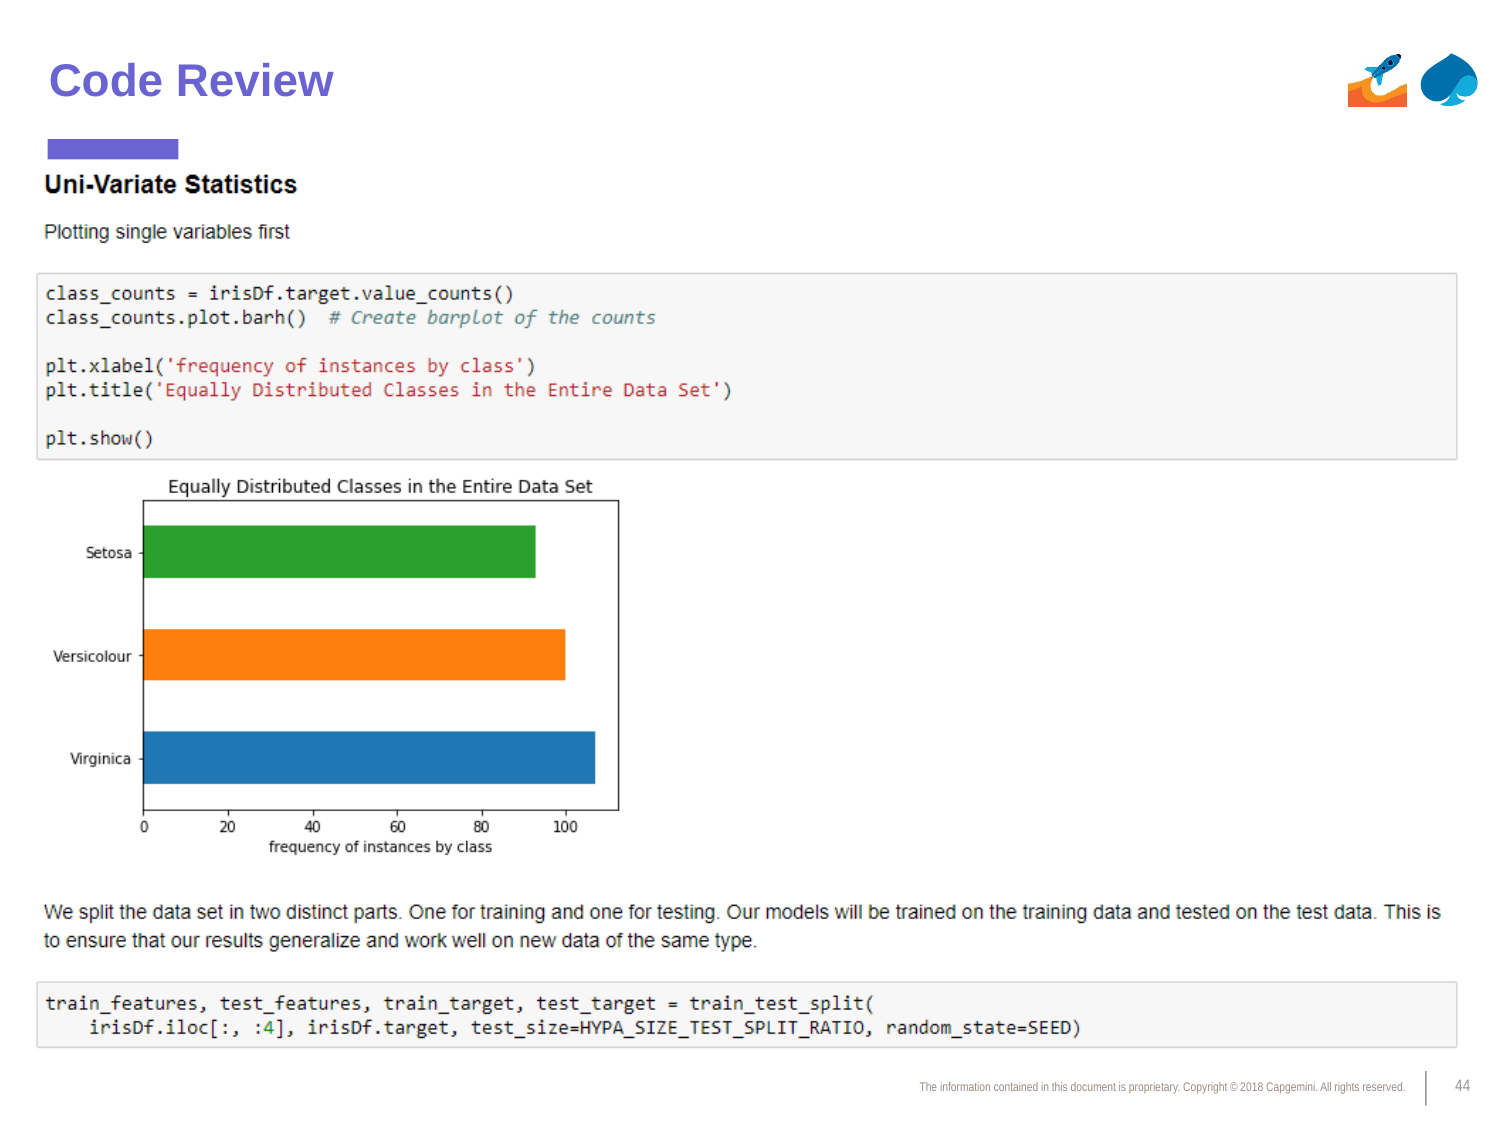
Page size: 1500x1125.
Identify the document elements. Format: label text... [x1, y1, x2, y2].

picture [27, 165, 1472, 1071]
title Code Review [0, 0, 1500, 161]
